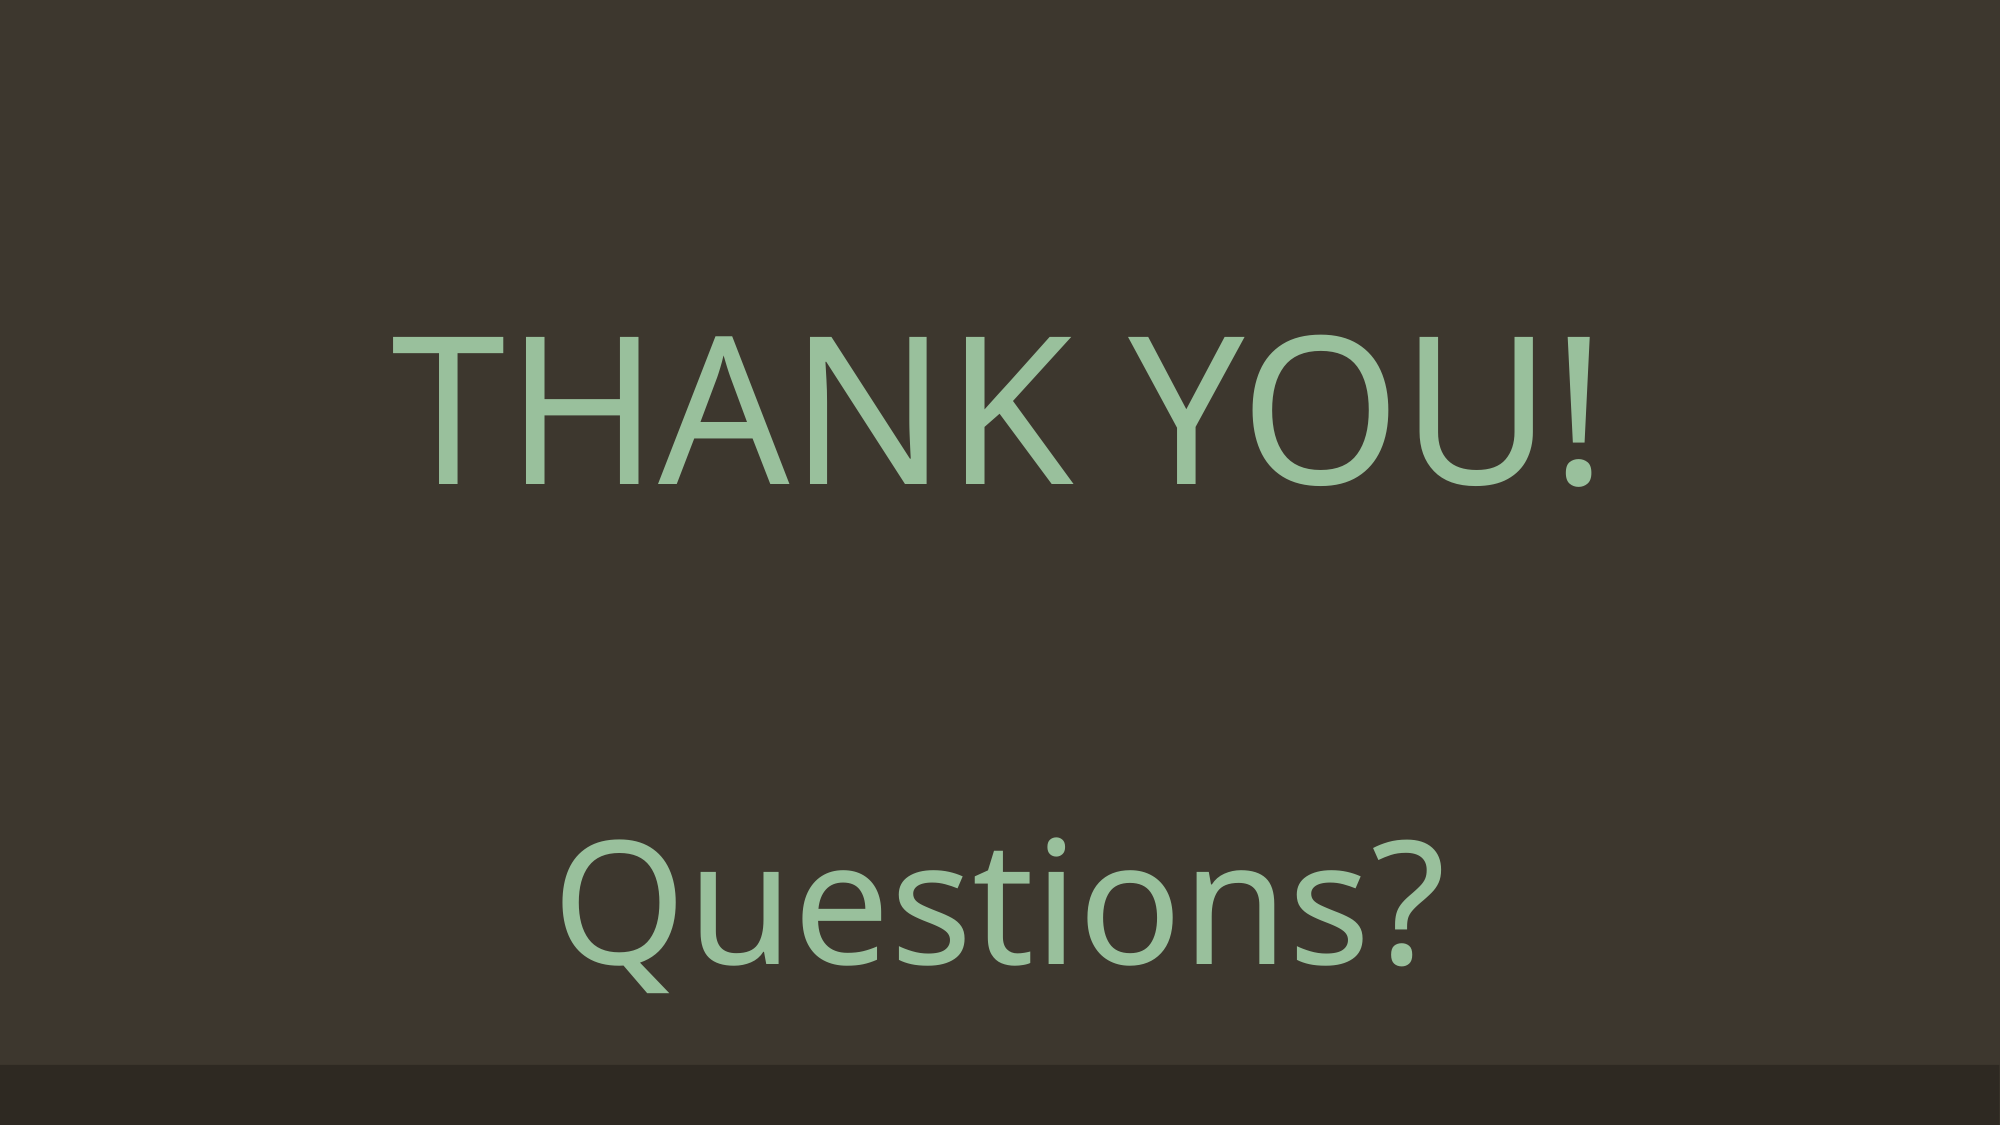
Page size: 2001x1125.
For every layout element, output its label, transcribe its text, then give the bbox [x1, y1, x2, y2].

list THANK YOU! Questions? [137, 299, 1863, 1014]
